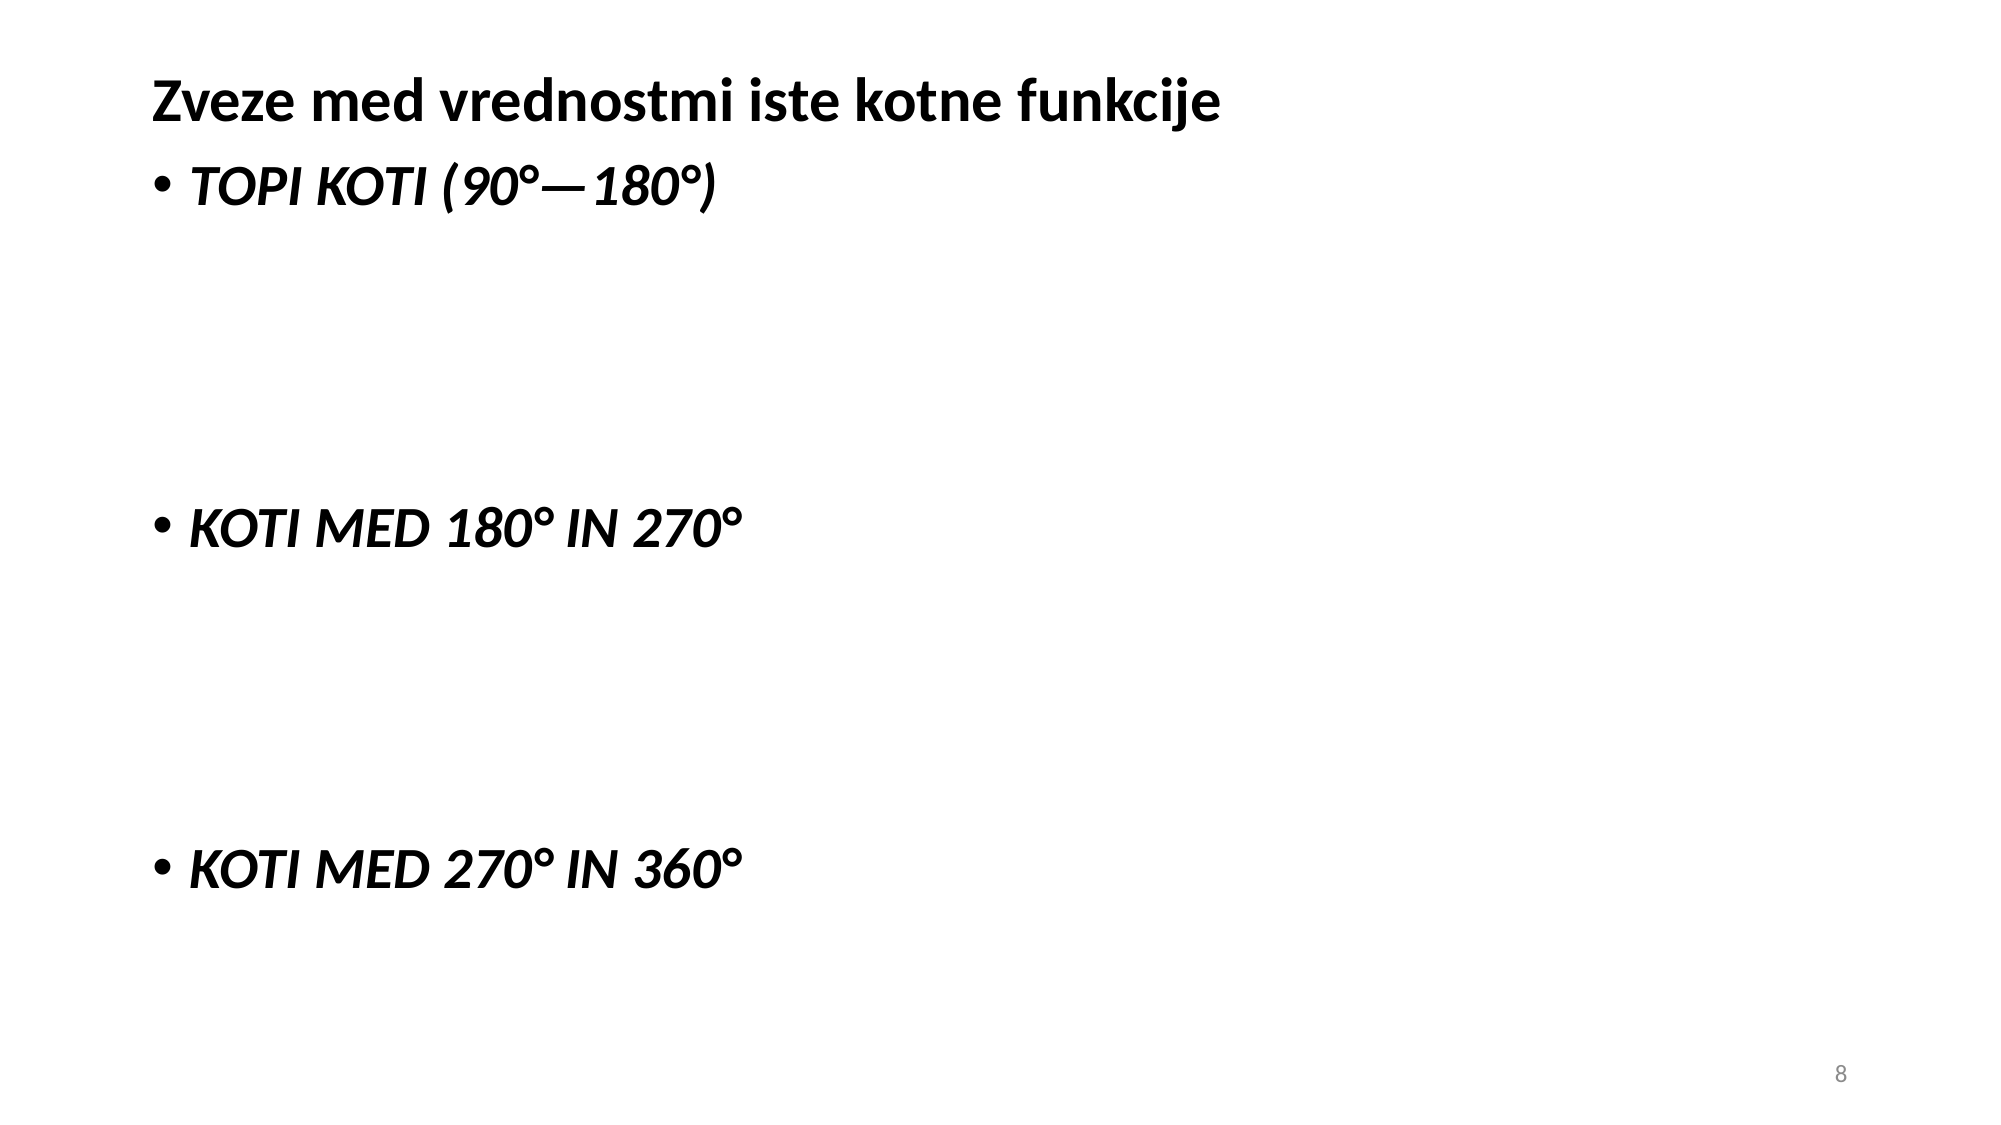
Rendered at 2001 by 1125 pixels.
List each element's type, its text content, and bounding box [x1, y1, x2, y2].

slide_number 8 [1412, 1042, 1863, 1103]
